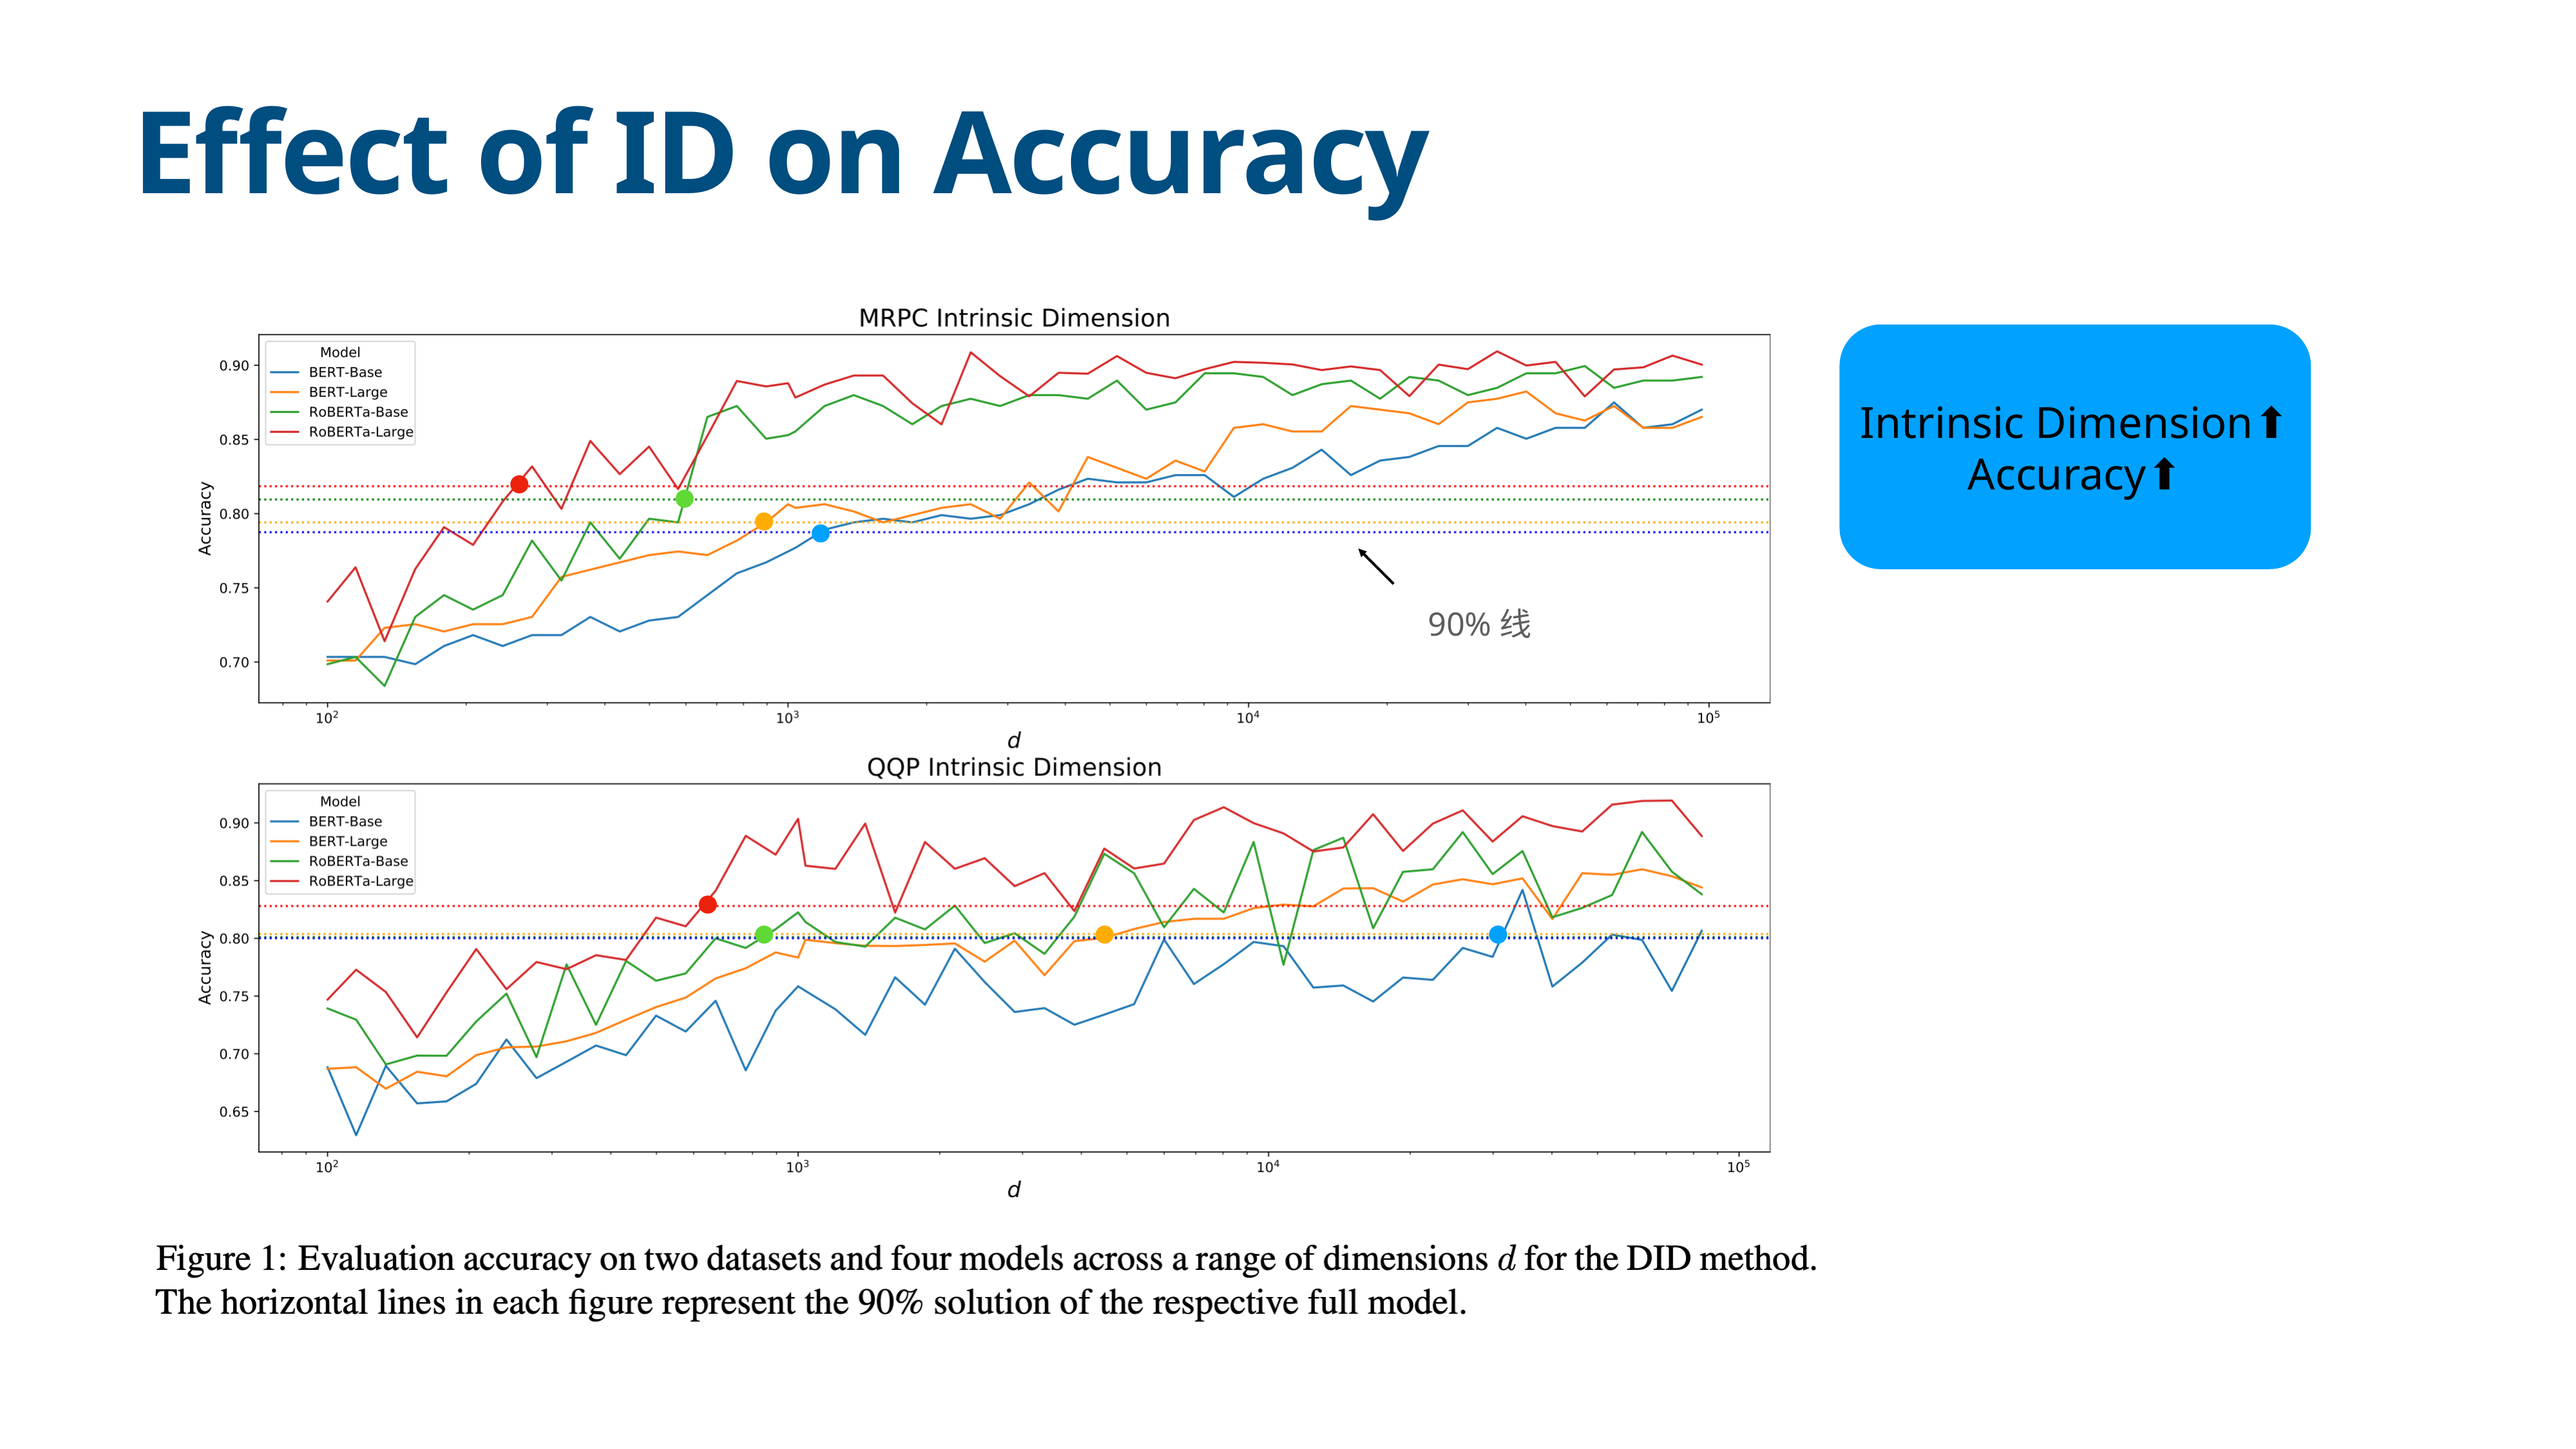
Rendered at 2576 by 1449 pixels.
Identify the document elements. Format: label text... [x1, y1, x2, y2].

text_box Intrinsic Dimension⬆️ Accuracy⬆️ [1857, 324, 2311, 569]
picture [95, 239, 1857, 1345]
title Effect of ID on Accuracy [127, 100, 2449, 252]
